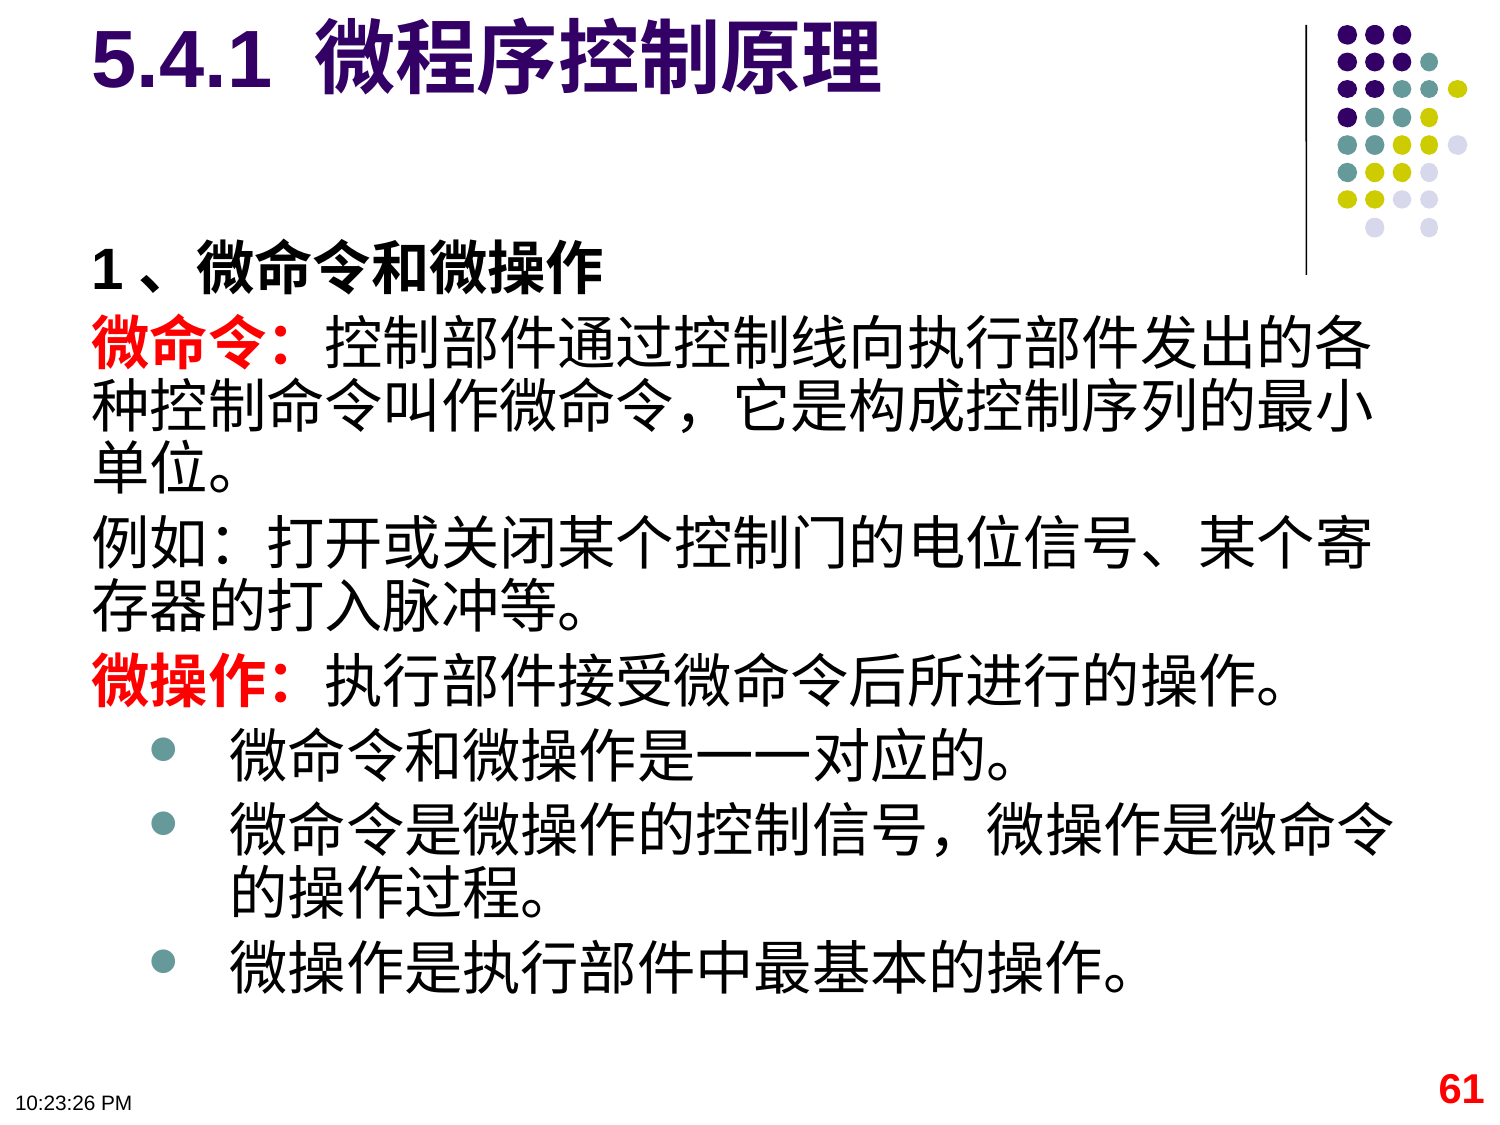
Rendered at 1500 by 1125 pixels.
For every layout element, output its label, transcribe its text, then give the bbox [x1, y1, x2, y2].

slide_number 61 [1352, 1053, 1500, 1125]
title 5.4.1 微程序控制原理 [76, 66, 906, 209]
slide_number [0, 1081, 351, 1125]
list 1、微命令和微操作 微命令：控制部件通过控制线向执行部件发出的各种控制命令叫作微命令，它是构成控制序列的最小单位。 例如：打开或关闭某个控制门的电位信号、某个寄存器的打入脉冲等。 微操作：执行部件接受微命令后所进行的操作。 微命令和微操作是一一对应的。 微命令是微操作的控制信号，微操作是微命令的操作过程。 微操作是执行部件中最基本的操作。 [76, 231, 1427, 1024]
